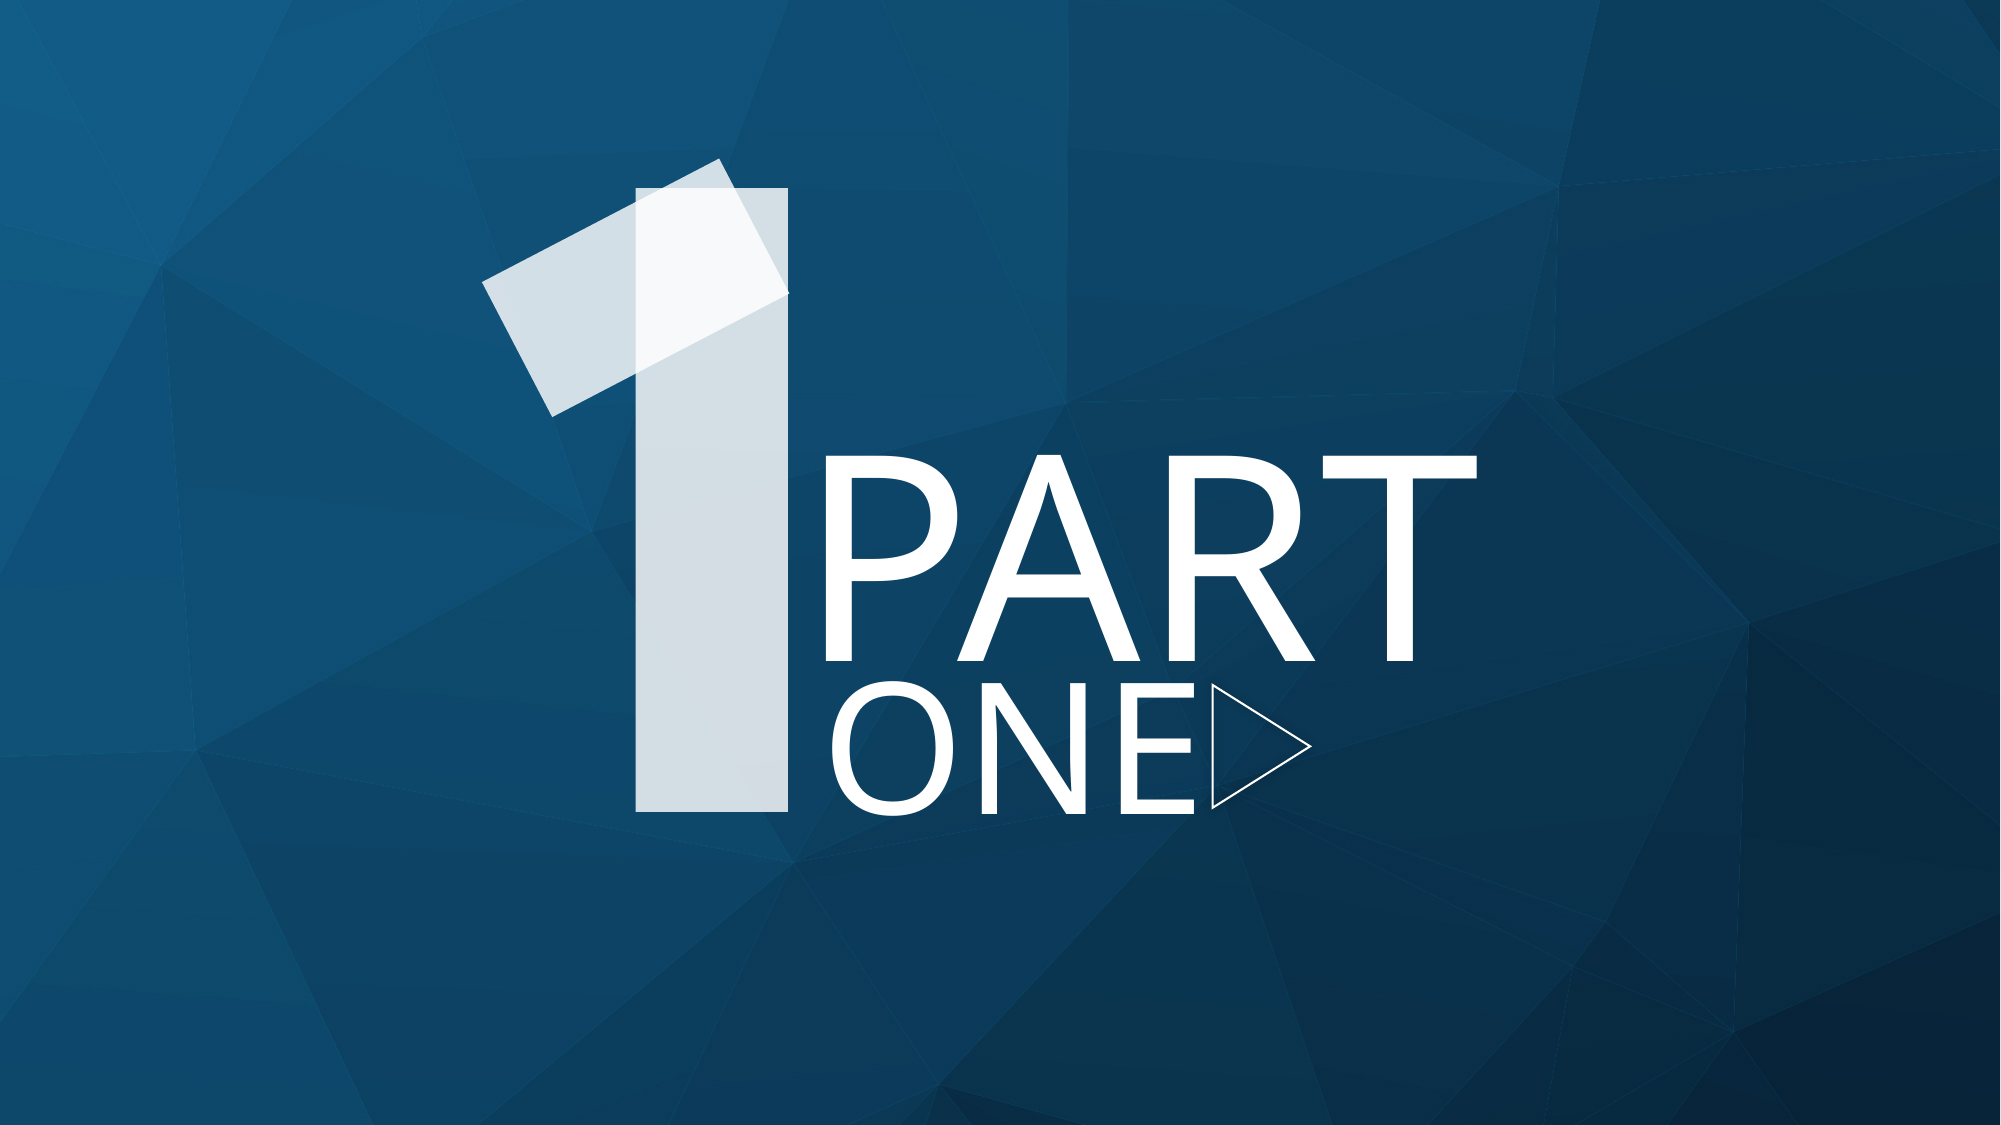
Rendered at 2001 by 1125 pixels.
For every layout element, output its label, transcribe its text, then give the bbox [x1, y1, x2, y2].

text_box [1211, 683, 1313, 810]
text_box ONE [806, 623, 1221, 859]
text_box PART [788, 366, 1495, 727]
picture [0, 0, 2001, 1125]
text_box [501, 187, 788, 812]
